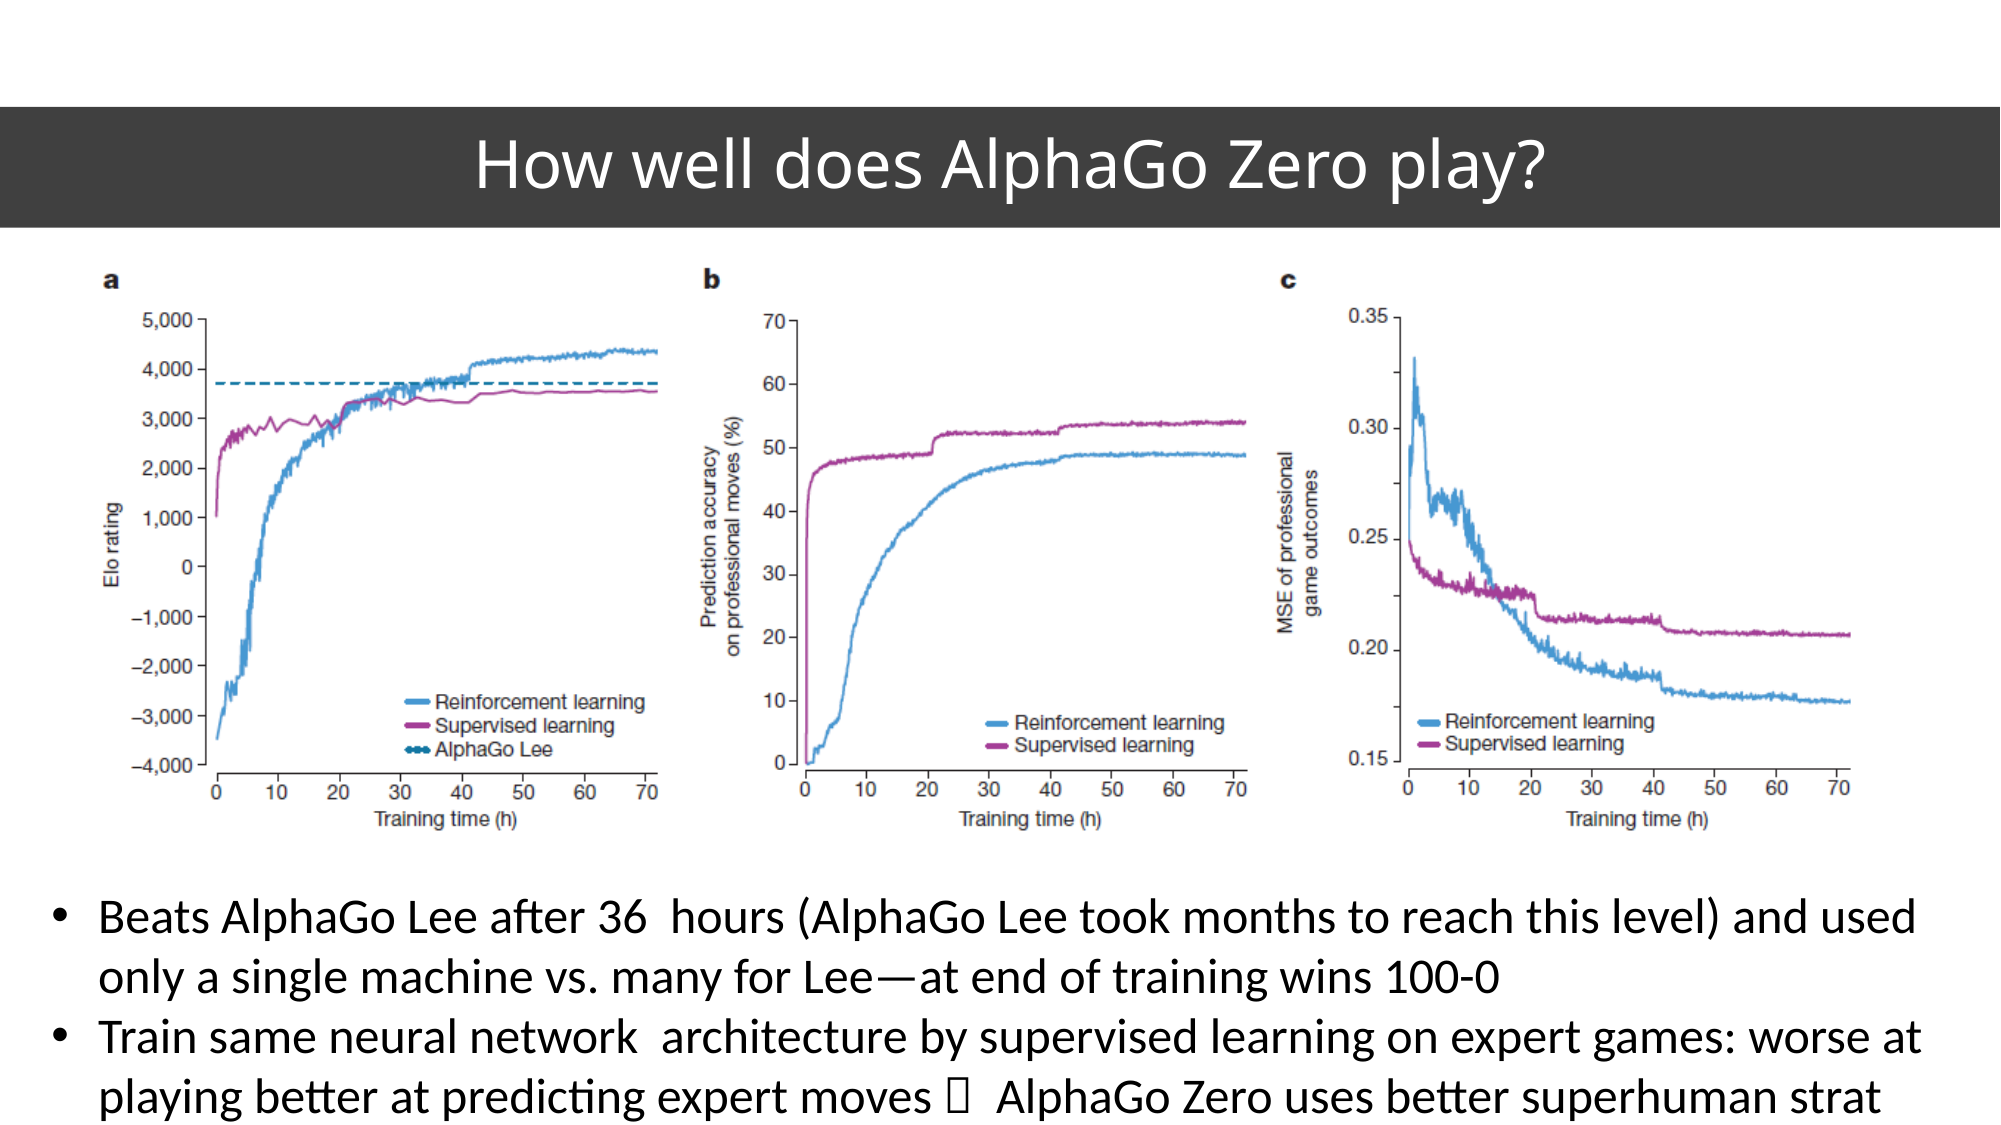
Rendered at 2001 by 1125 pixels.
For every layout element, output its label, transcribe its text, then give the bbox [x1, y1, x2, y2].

text_box Beats AlphaGo Lee after 36 hours (AlphaGo Lee took months to reach this level) and used only a single machine vs. many for Lee—at end of training wins 100-0 Train same neural network architecture by supervised learning on expert games: worse at playing better at predicting expert moves  AlphaGo Zero uses better superhuman strat [36, 876, 1978, 1125]
title How well does AlphaGo Zero play? [91, 105, 1931, 228]
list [52, 249, 1931, 842]
text_box [0, 106, 2000, 229]
